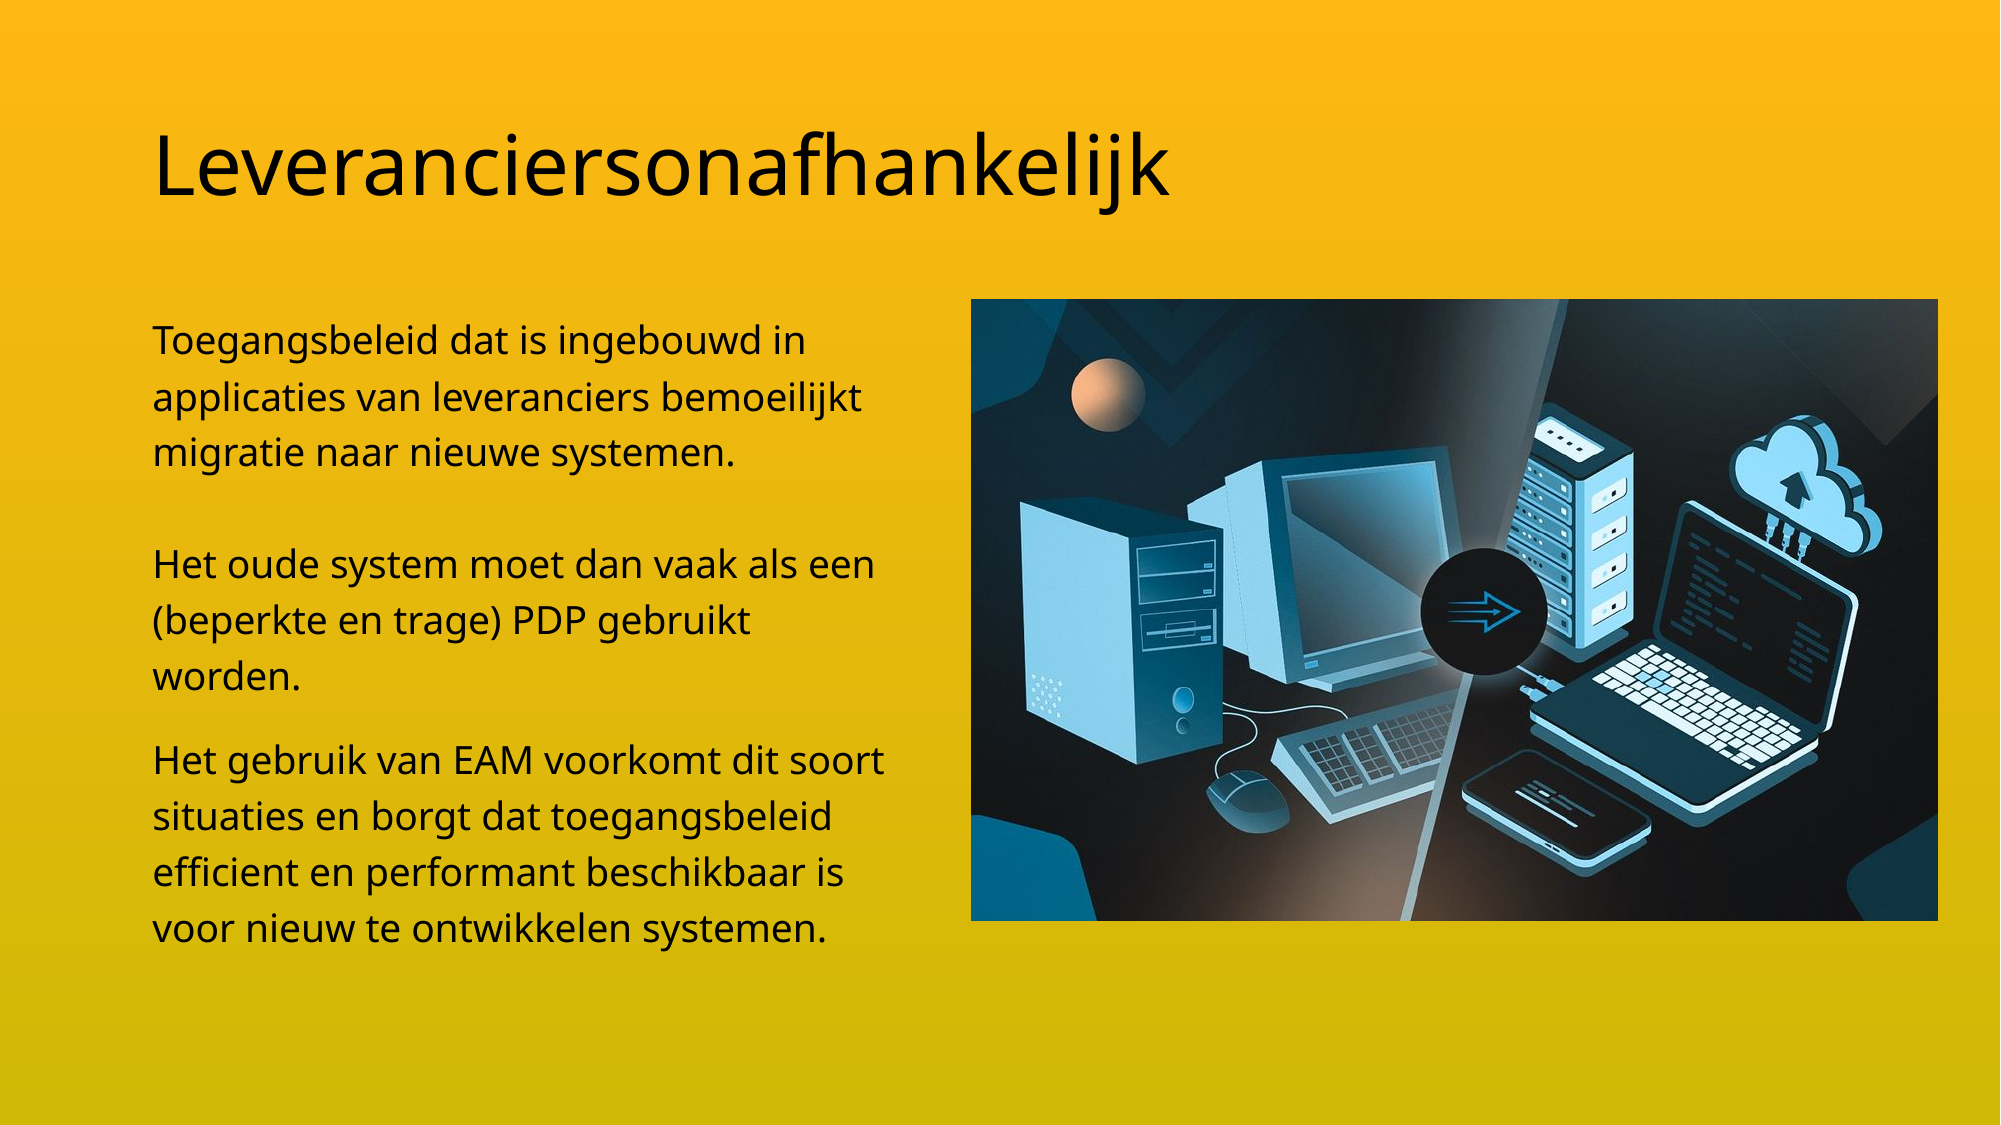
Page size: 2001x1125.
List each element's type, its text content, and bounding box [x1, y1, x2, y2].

picture [971, 298, 1938, 921]
picture [971, 324, 978, 330]
list Toegangsbeleid dat is ingebouwd in applicaties van leveranciers bemoeilijkt migratie naar nieuwe systemen. Het oude system moet dan vaak als een (beperkte en trage) PDP gebruikt worden. Het gebruik van EAM voorkomt dit soort situaties en borgt dat toegangsbeleid efficient en performant beschikbaar is voor nieuw te ontwikkelen systemen. [137, 299, 911, 1014]
picture [971, 395, 976, 403]
picture [971, 298, 978, 314]
title Leveranciersonafhankelijk [137, 59, 1863, 278]
